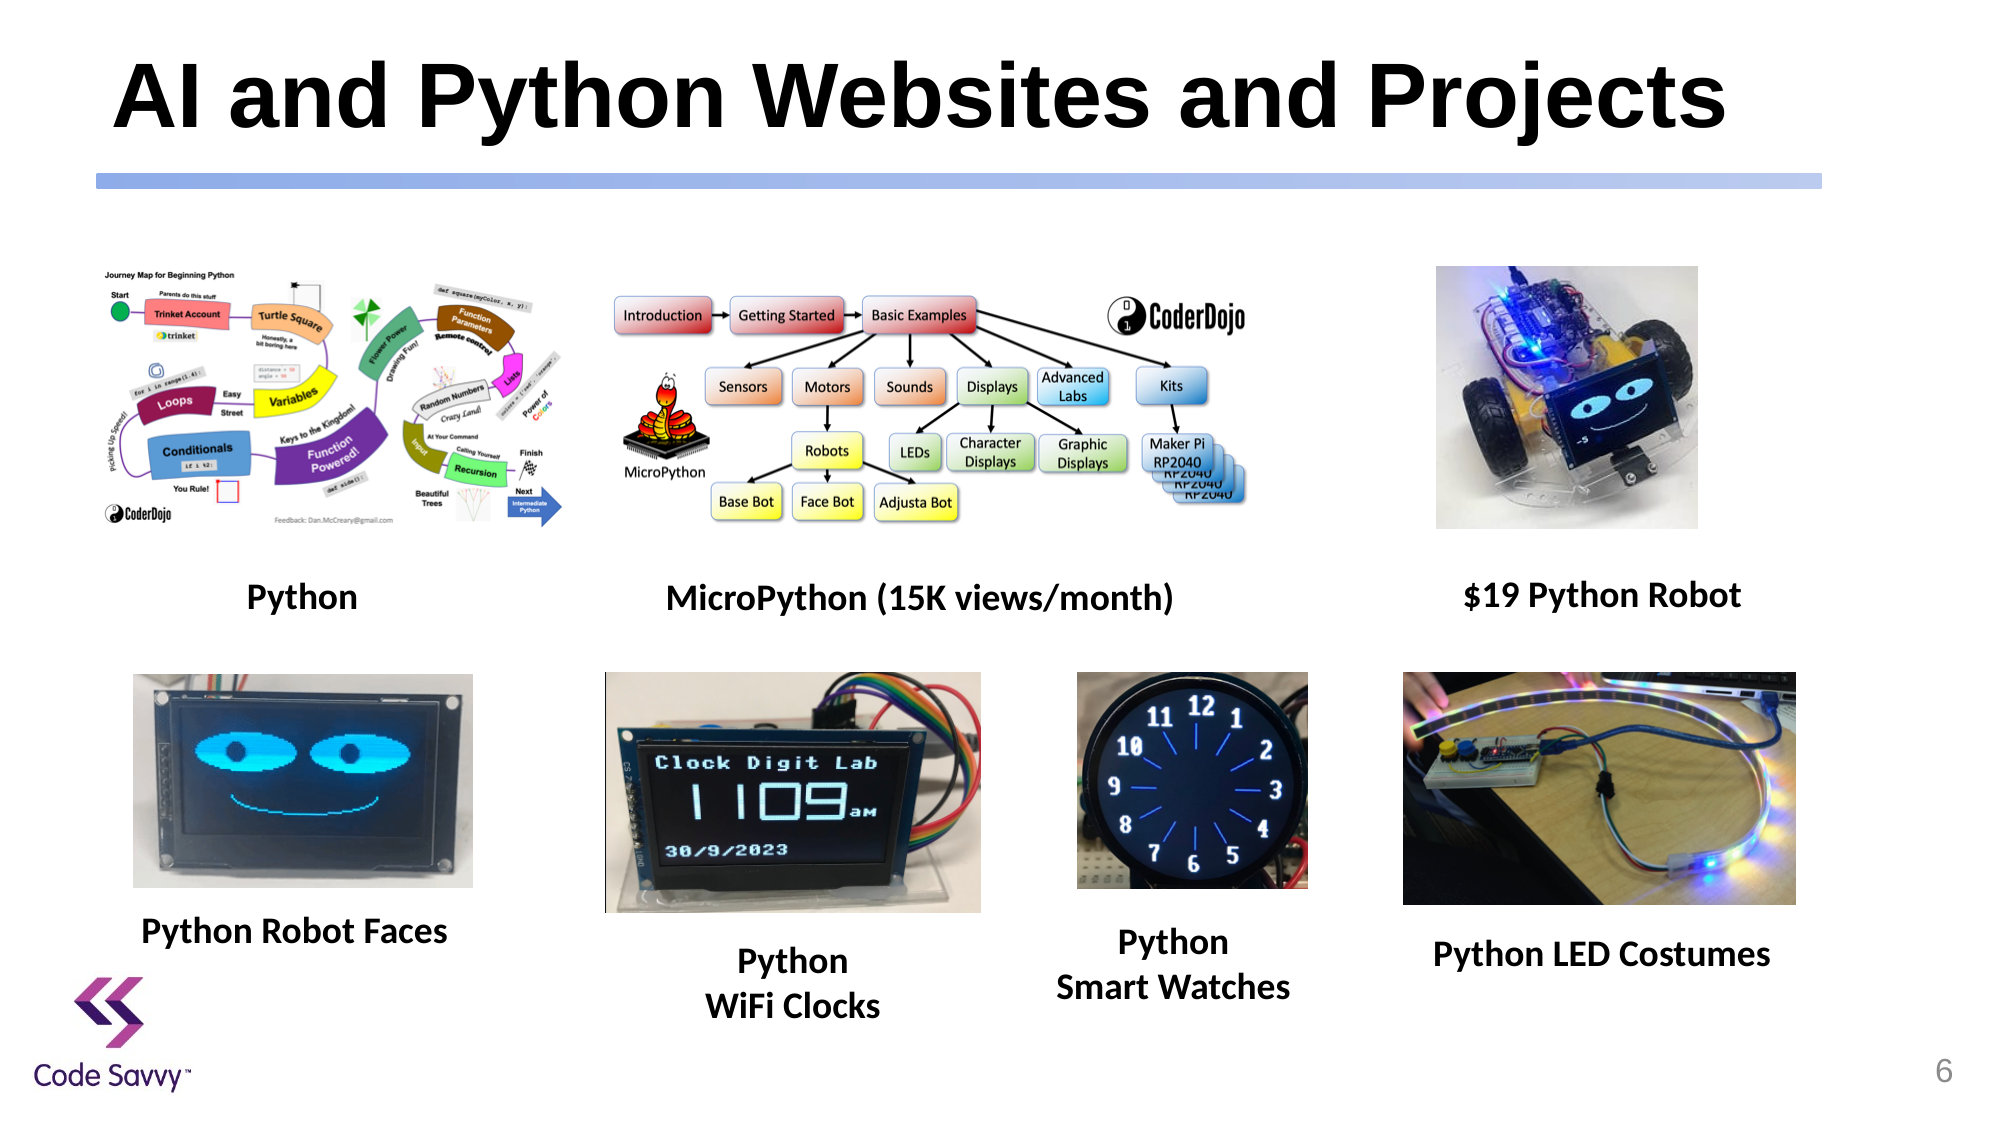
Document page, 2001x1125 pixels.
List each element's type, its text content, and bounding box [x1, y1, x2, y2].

picture [1403, 672, 1796, 905]
text_box Python Robot Faces [126, 898, 464, 959]
text_box $19 Python Robot [1447, 562, 1758, 623]
picture [1077, 672, 1308, 889]
text_box Python Smart Watches [1041, 909, 1306, 1015]
picture [605, 672, 981, 913]
picture [1436, 266, 1698, 529]
picture [133, 674, 473, 888]
slide_number 6 [1518, 1039, 1969, 1099]
picture [605, 288, 1255, 530]
text_box Python LED Costumes [1418, 921, 1787, 982]
title AI and Python Websites and Projects [96, 26, 1822, 169]
text_box MicroPython (15K views/month) [650, 565, 1190, 626]
picture [31, 971, 196, 1097]
text_box Python WiFi Clocks [690, 928, 896, 1034]
text_box Python [232, 564, 374, 625]
picture [97, 267, 564, 530]
